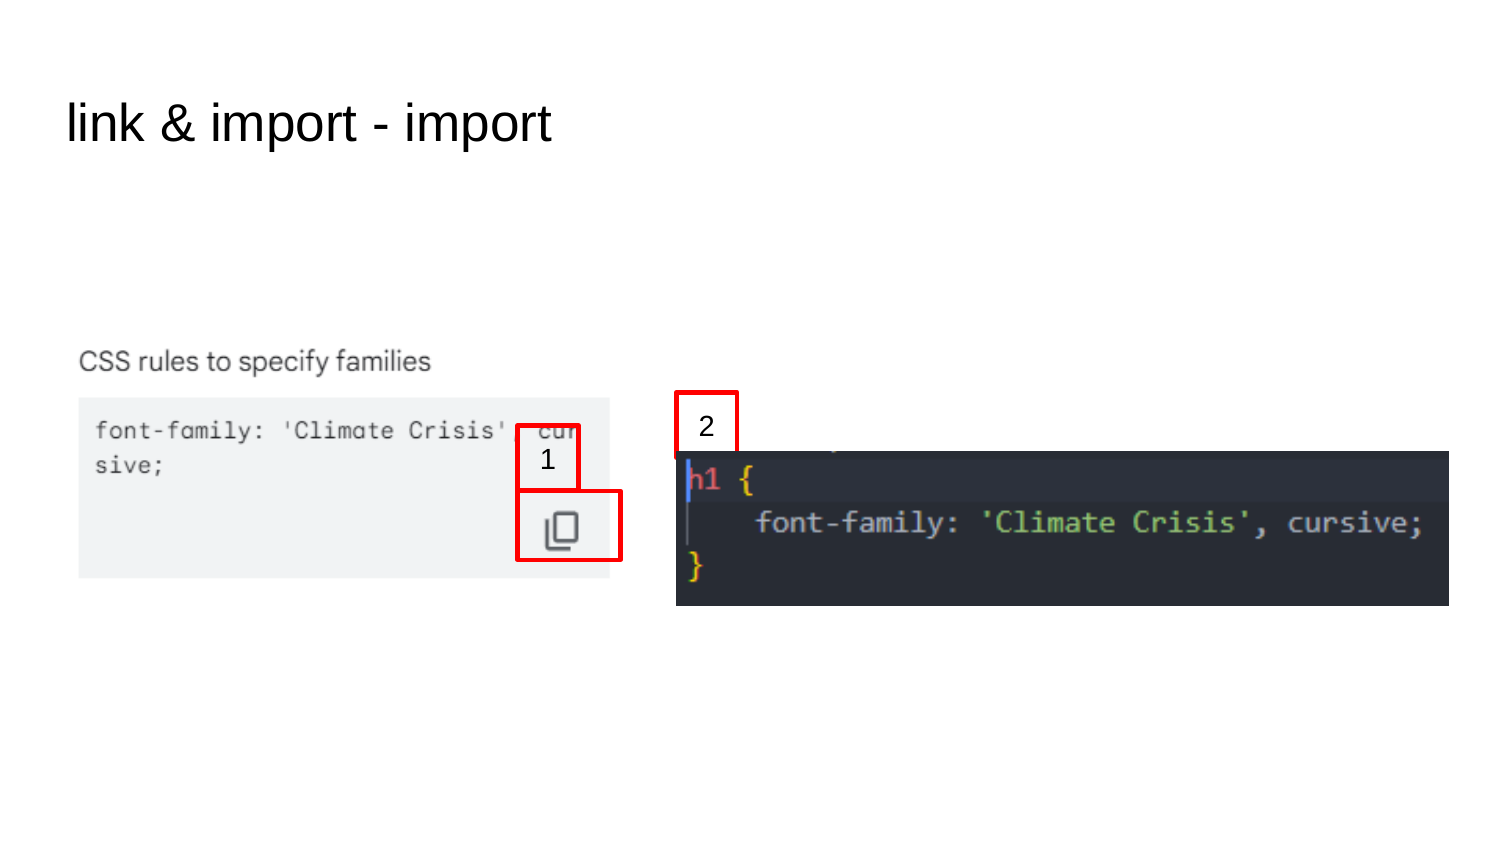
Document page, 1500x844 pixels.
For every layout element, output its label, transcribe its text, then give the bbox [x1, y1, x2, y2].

text_box 2 [676, 392, 738, 450]
title link & import - import [51, 72, 1449, 167]
picture [68, 324, 621, 591]
picture [675, 451, 1450, 607]
